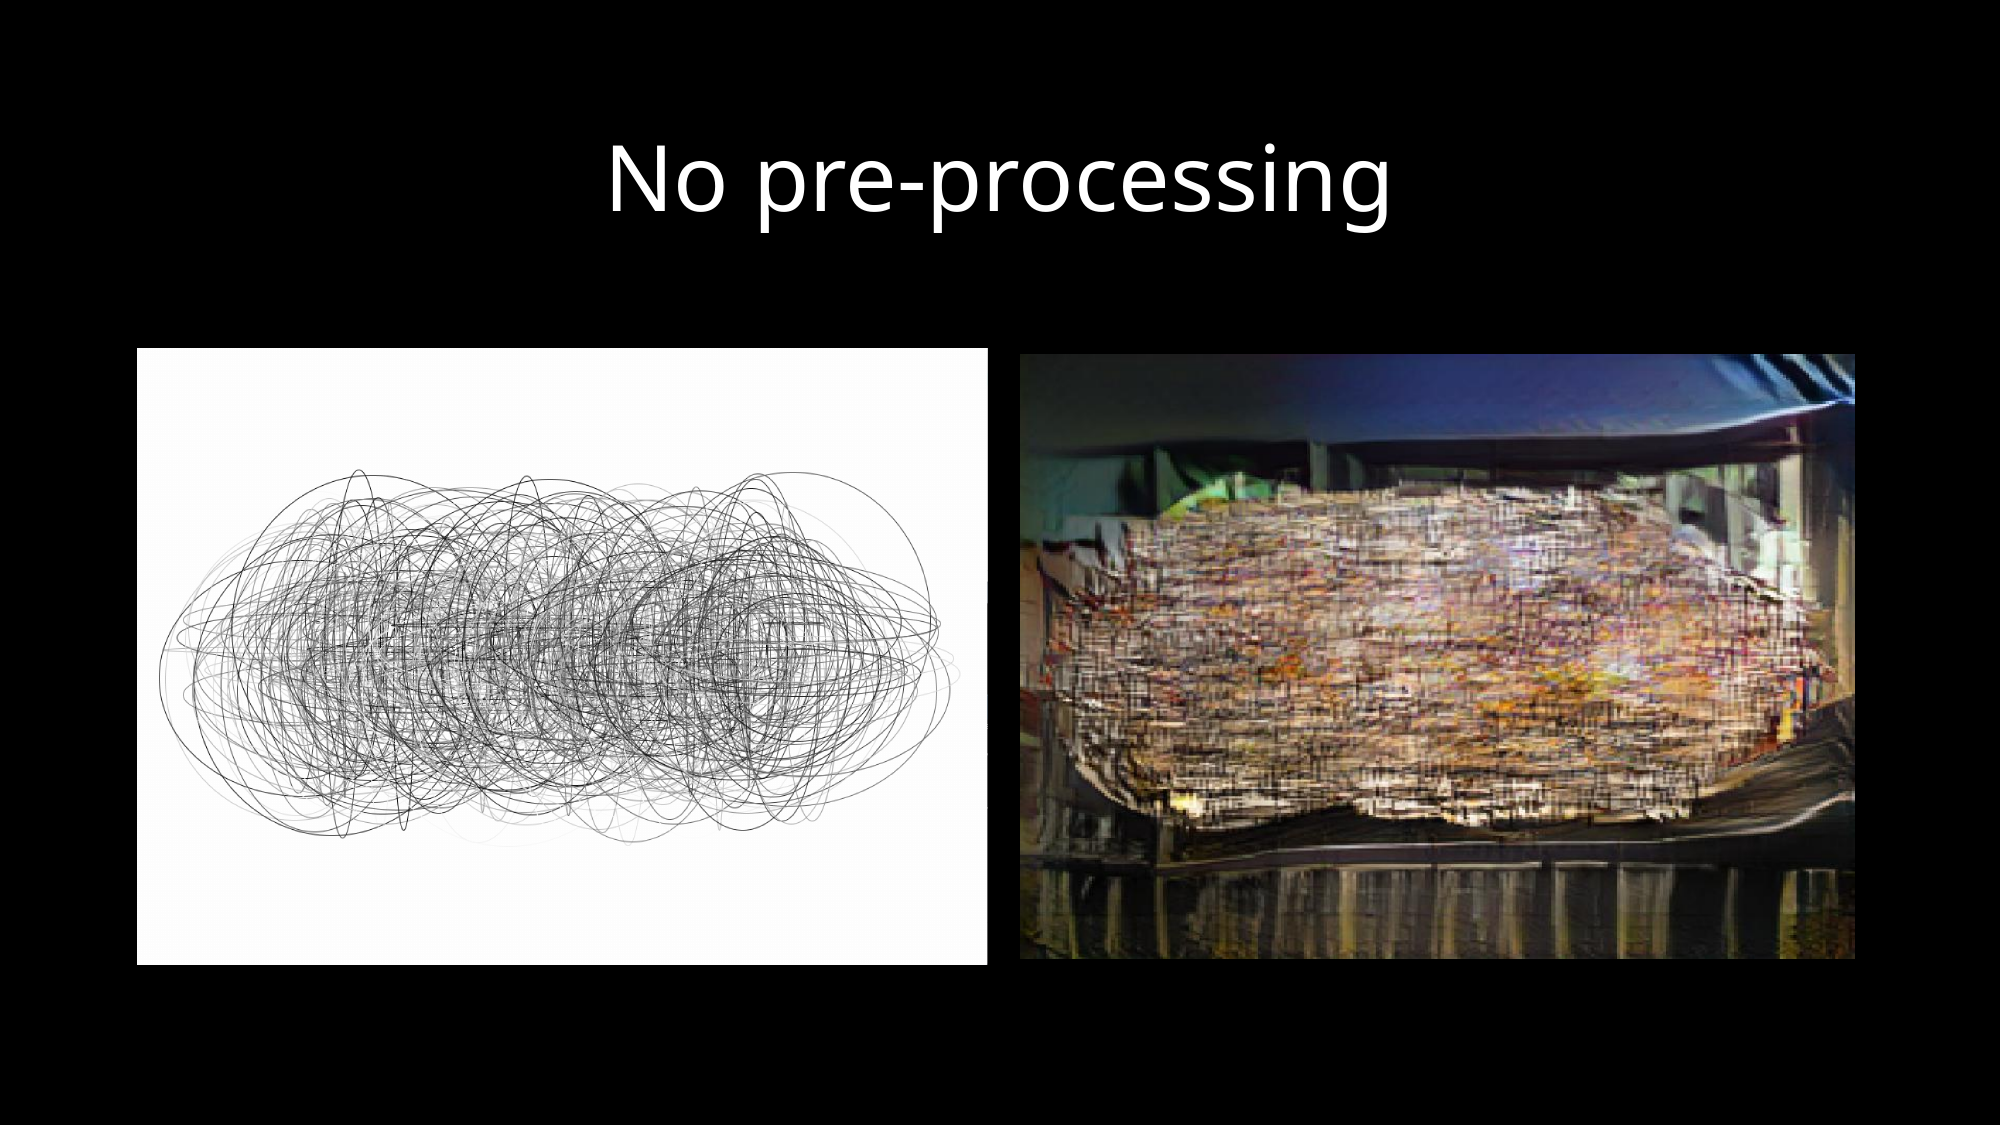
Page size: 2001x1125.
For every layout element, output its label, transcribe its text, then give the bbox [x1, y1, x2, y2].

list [137, 347, 988, 965]
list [1020, 354, 1855, 959]
title No pre-processing [137, 73, 1863, 291]
